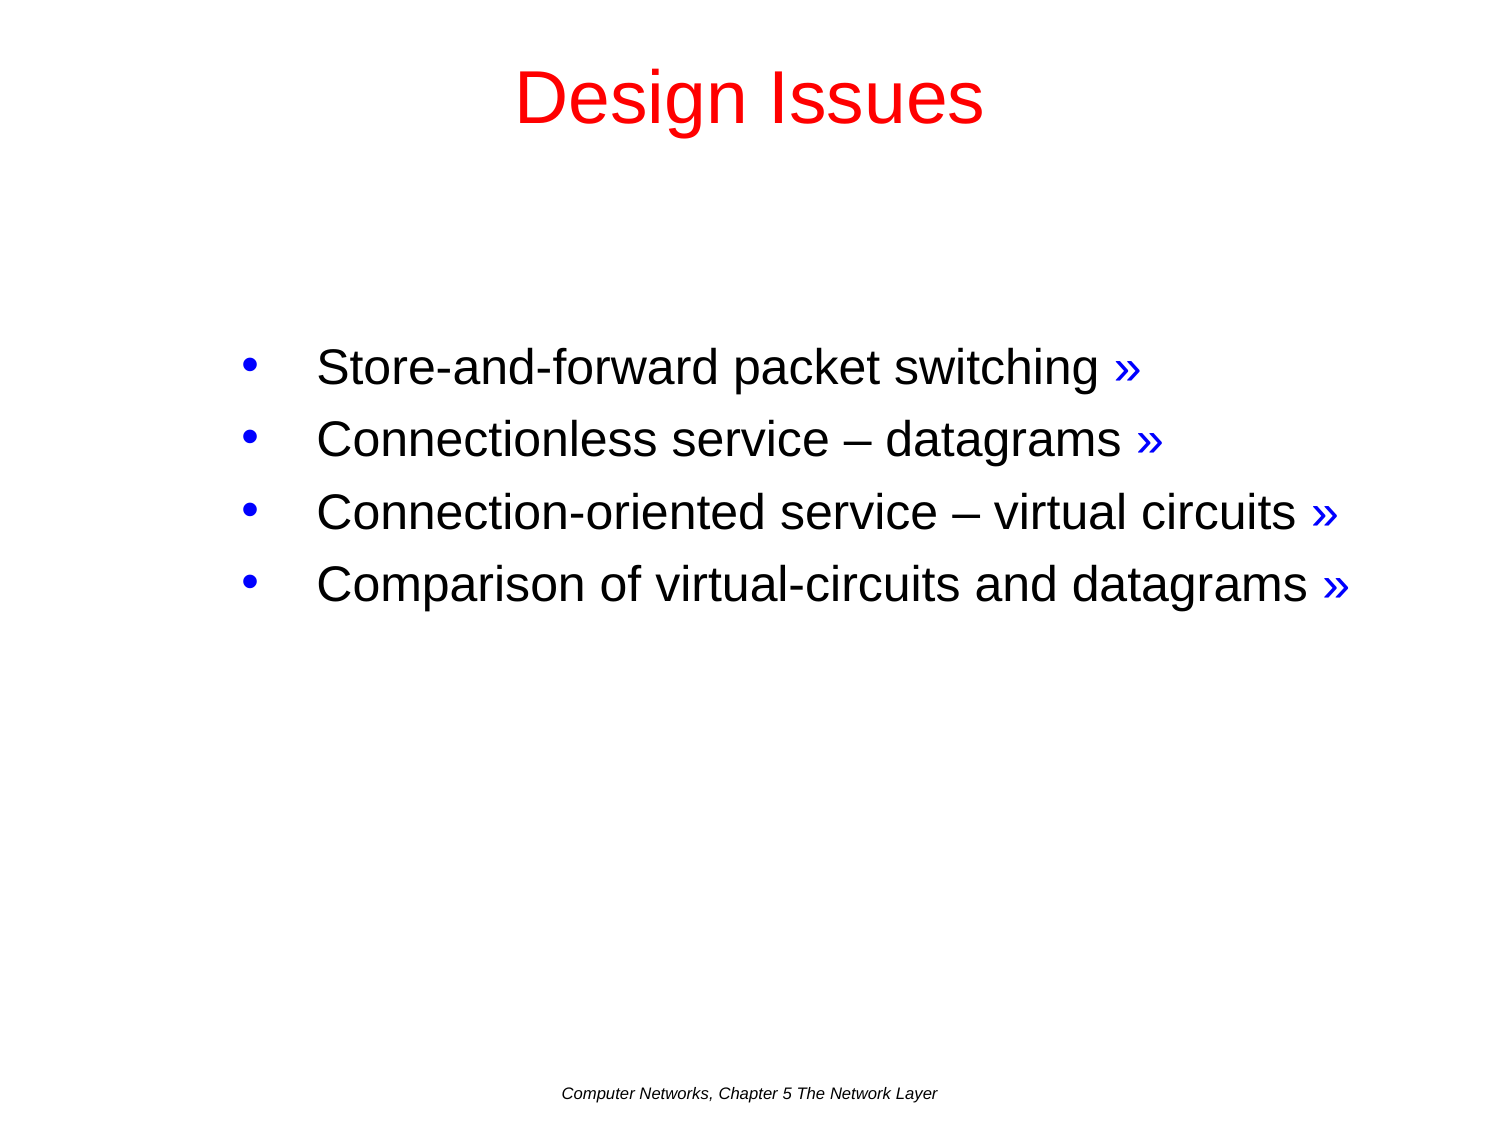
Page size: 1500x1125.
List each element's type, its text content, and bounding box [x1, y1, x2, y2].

list Store-and-forward packet switching » Connectionless service – datagrams » Connection-oriented service – virtual circuits » Comparison of virtual-circuits and datagrams » [226, 326, 1427, 986]
footer Computer Networks, Chapter 5 The Network Layer [0, 1074, 1500, 1125]
title Design Issues [0, 0, 1500, 188]
